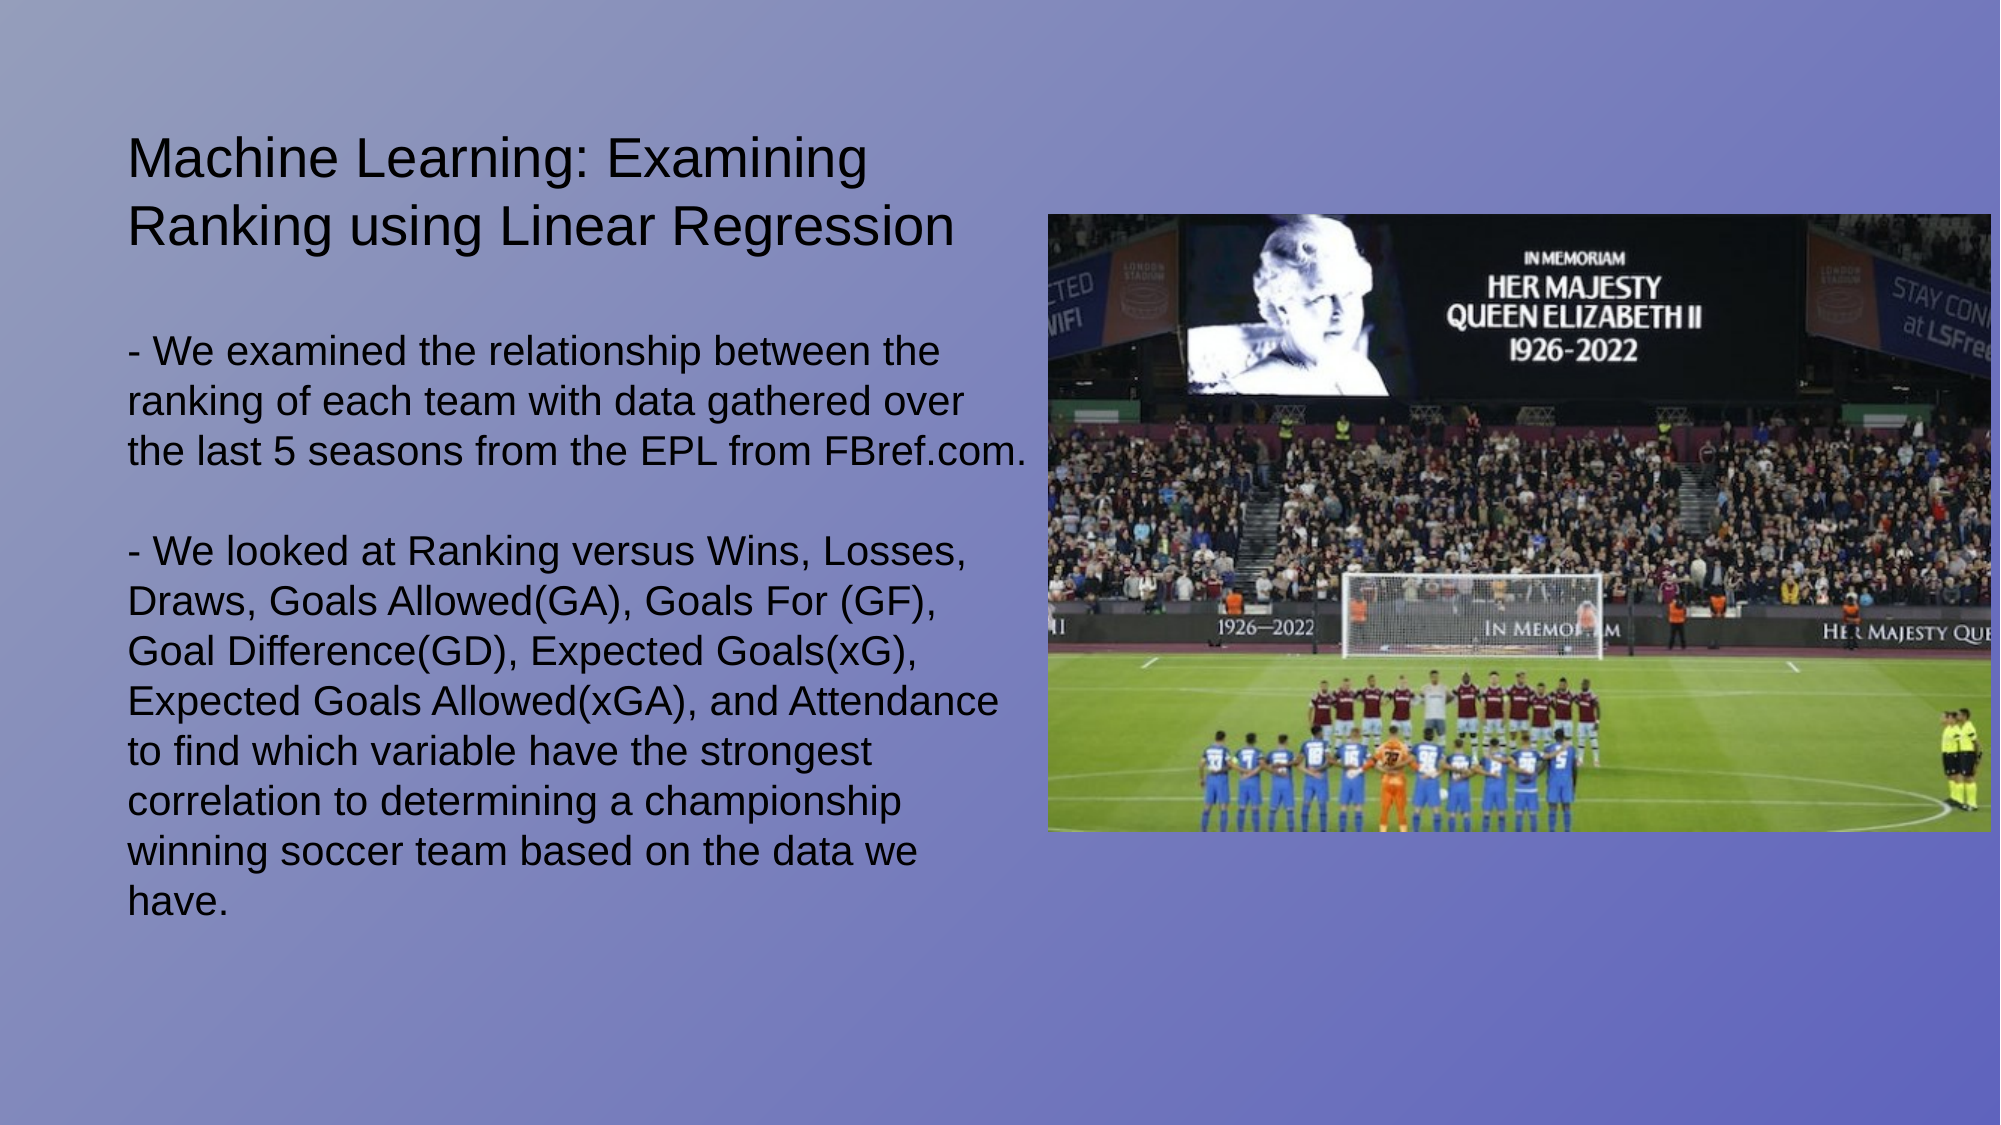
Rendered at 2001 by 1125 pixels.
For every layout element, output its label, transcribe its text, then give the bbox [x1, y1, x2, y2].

picture [1048, 213, 1991, 832]
title Machine Learning: Examining Ranking using Linear Regression - We examined the relationship between the ranking of each team with data gathered over the last 5 seasons from the EPL from FBref.com. - We looked at Ranking versus Wins, Losses, Draws, Goals Allowed(GA), Goals For (GF), Goal Difference(GD), Expected Goals(xG), Expected Goals Allowed(xGA), and Attendance to find which variable have the strongest correlation to determining a championship winning soccer team based on the data we have. [107, 35, 1049, 1010]
